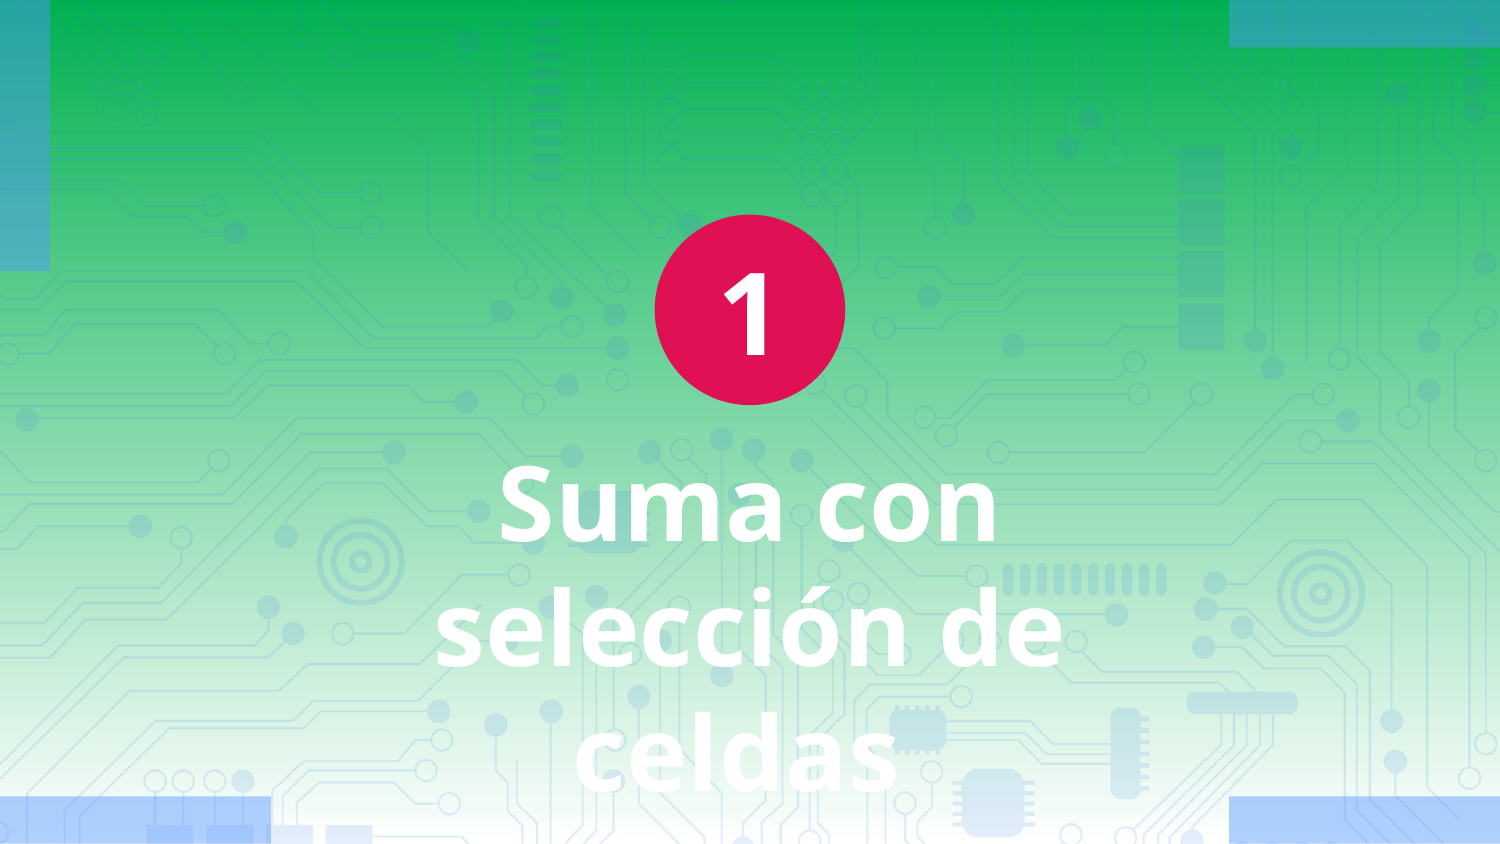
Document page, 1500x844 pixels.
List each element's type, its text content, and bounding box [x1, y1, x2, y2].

text_box [0, 796, 271, 844]
title 1 [675, 253, 825, 367]
title Suma con selección de celdas [290, 421, 1210, 572]
text_box [654, 214, 846, 406]
